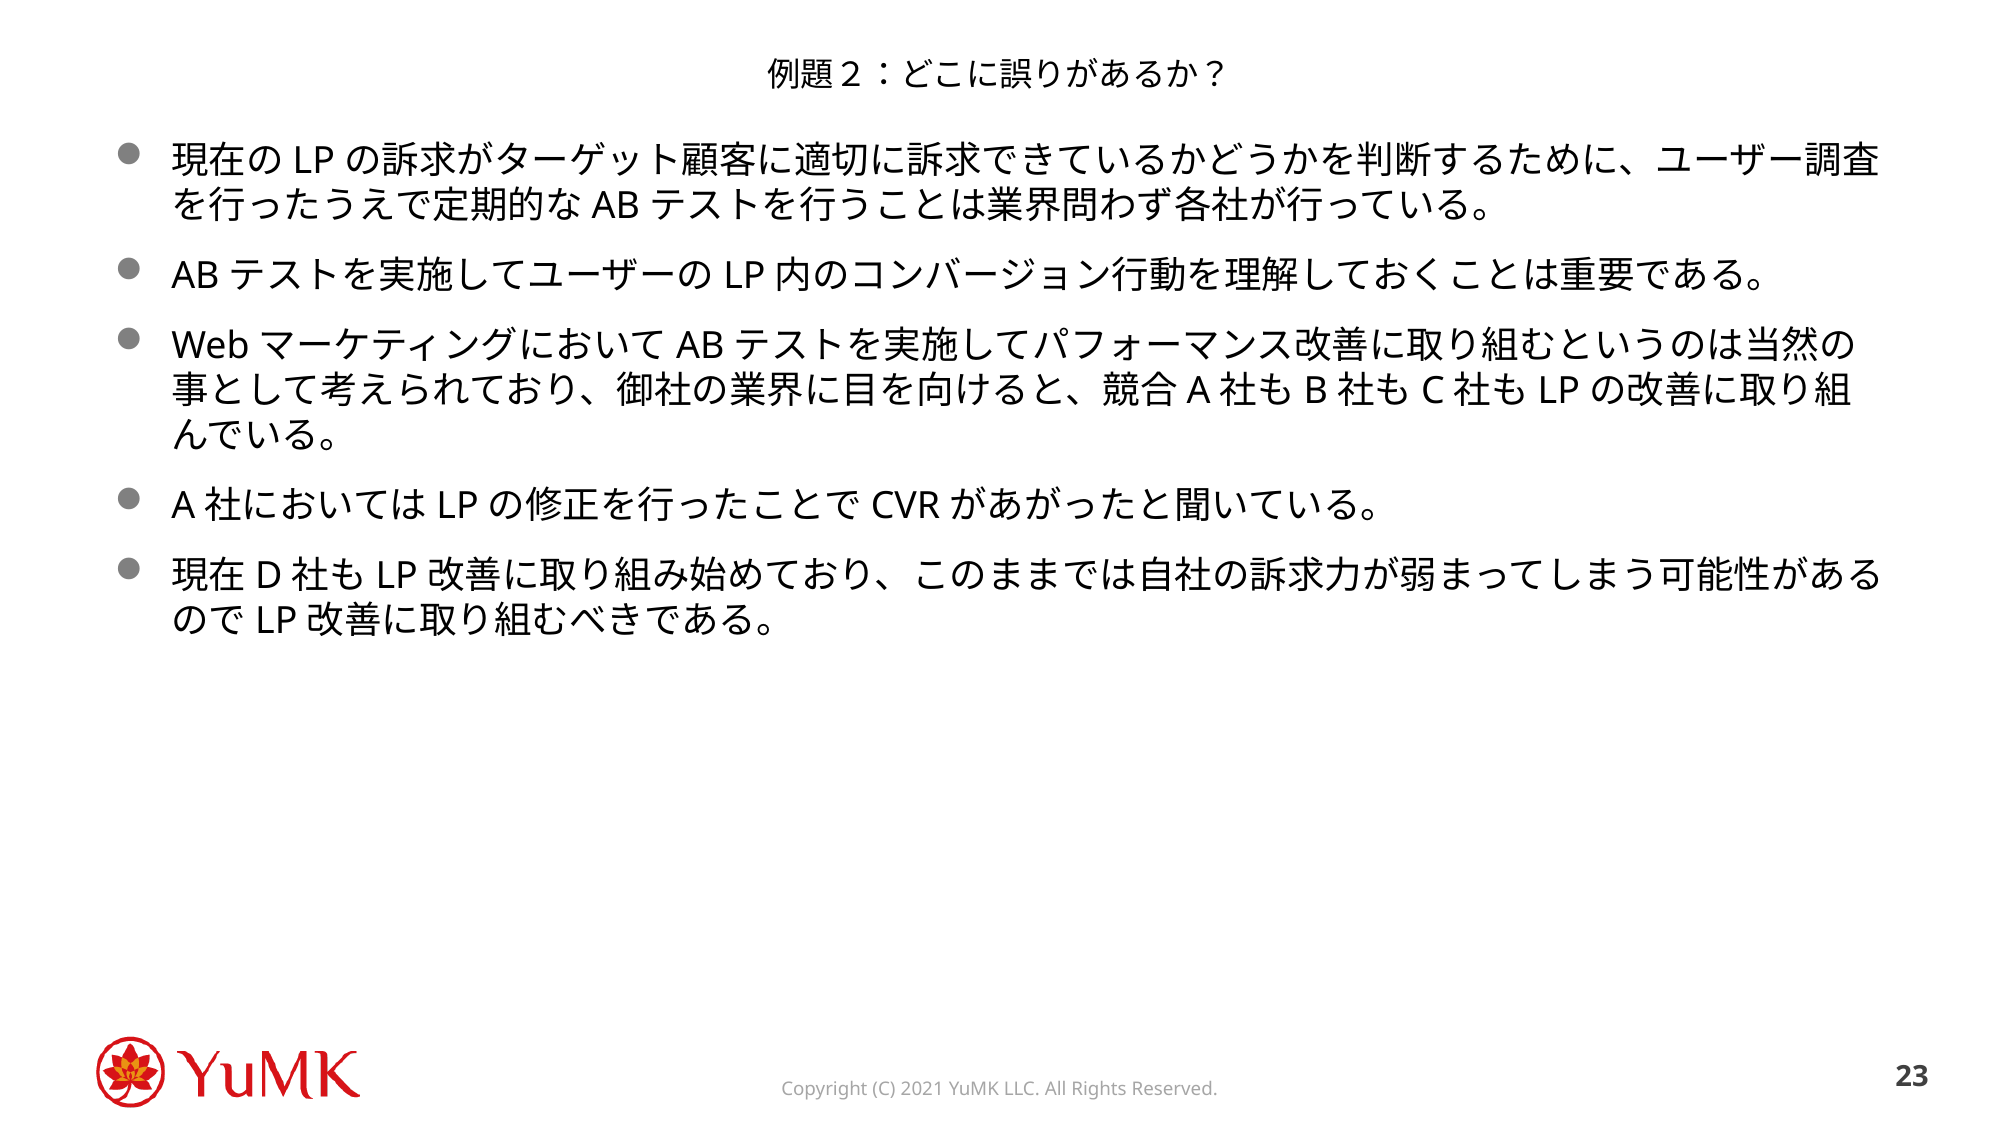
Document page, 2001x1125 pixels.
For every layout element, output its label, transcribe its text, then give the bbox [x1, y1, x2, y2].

slide_number 22 [1477, 1047, 1944, 1108]
picture [90, 1035, 365, 1108]
list 現在のLPの訴求がターゲット顧客に適切に訴求できているかどうかを判断するために、ユーザー調査を行ったうえで定期的なABテストを行うことは業界問わず各社が行っている。 ABテストを実施してユーザーのLP内のコンバージョン行動を理解しておくことは重要である。 WebマーケティングにおいてABテストを実施してパフォーマンス改善に取り組むというのは当然の事として考えられており、御社の業界に目を向けると、競合A社もB社もC社もLPの改善に取り組んでいる。 A社においてはLPの修正を行ったことでCVRがあがったと聞いている。 現在D社もLP改善に取り組み始めており、このままでは自社の訴求力が弱まってしまう可能性があるのでLP改善に取り組むべきである。 [99, 128, 1900, 997]
title 例題２：どこに誤りがあるか？ [99, 32, 1900, 113]
